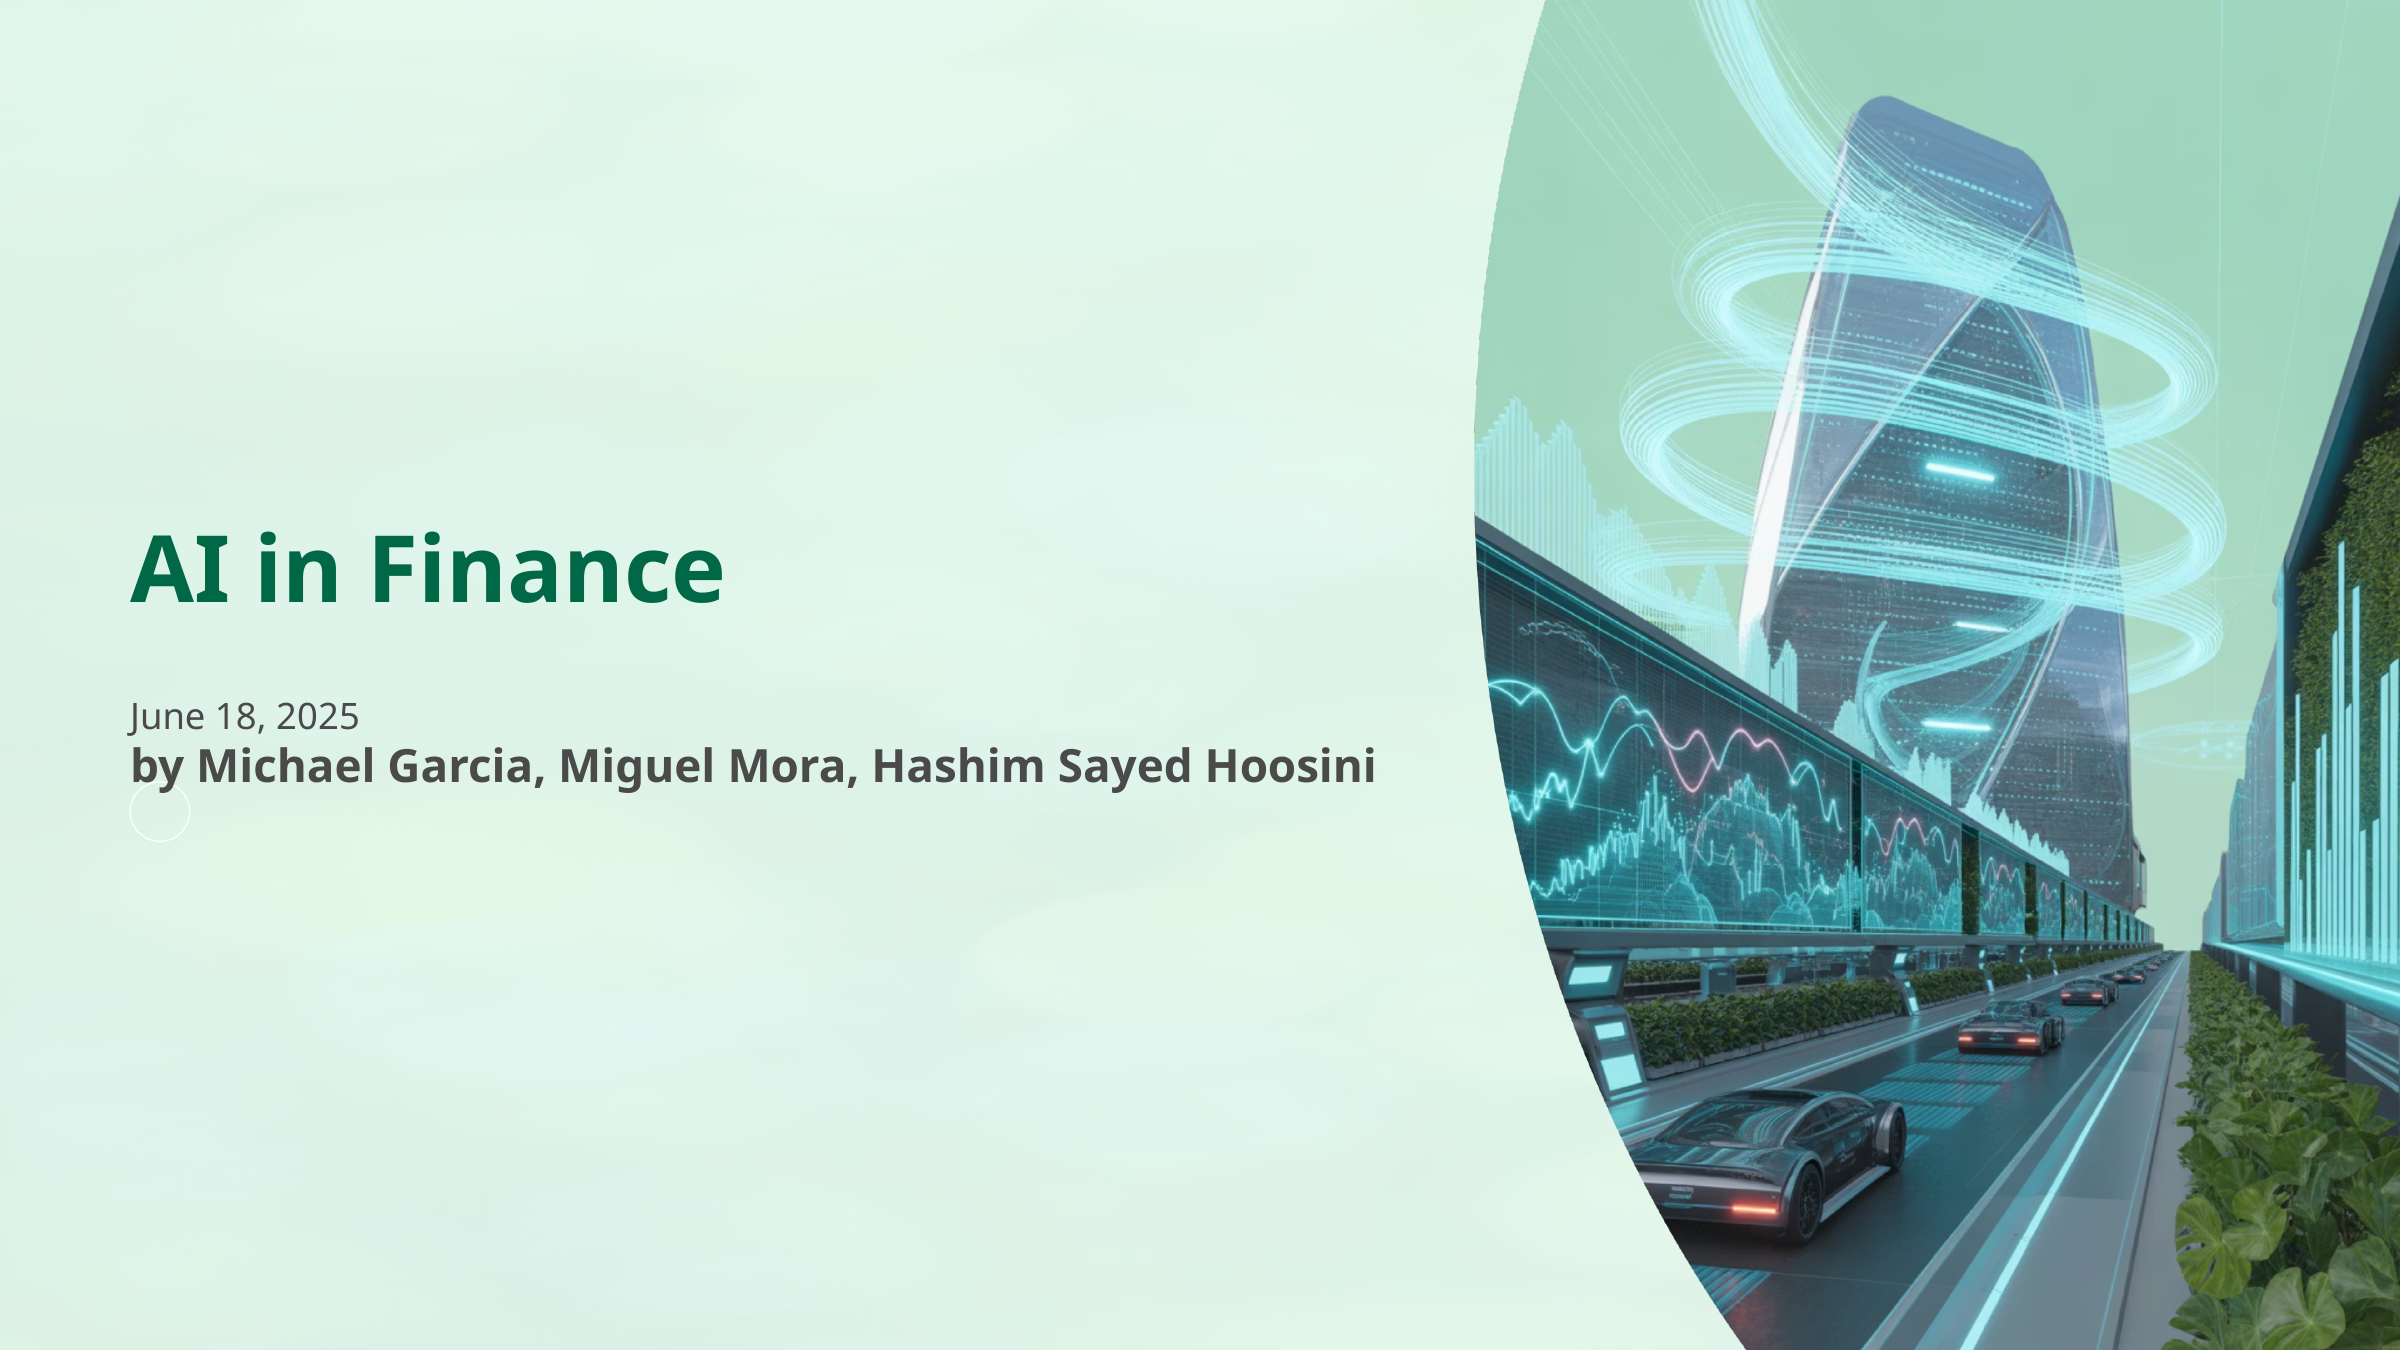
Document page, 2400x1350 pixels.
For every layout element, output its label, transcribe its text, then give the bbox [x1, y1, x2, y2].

text_box AI in Finance [130, 505, 1061, 622]
picture [1454, 0, 2400, 1350]
text_box by Michael Garcia, Miguel Mora, Hashim Sayed Hoosini [130, 727, 1228, 897]
text_box June 18, 2025 [130, 677, 1370, 738]
